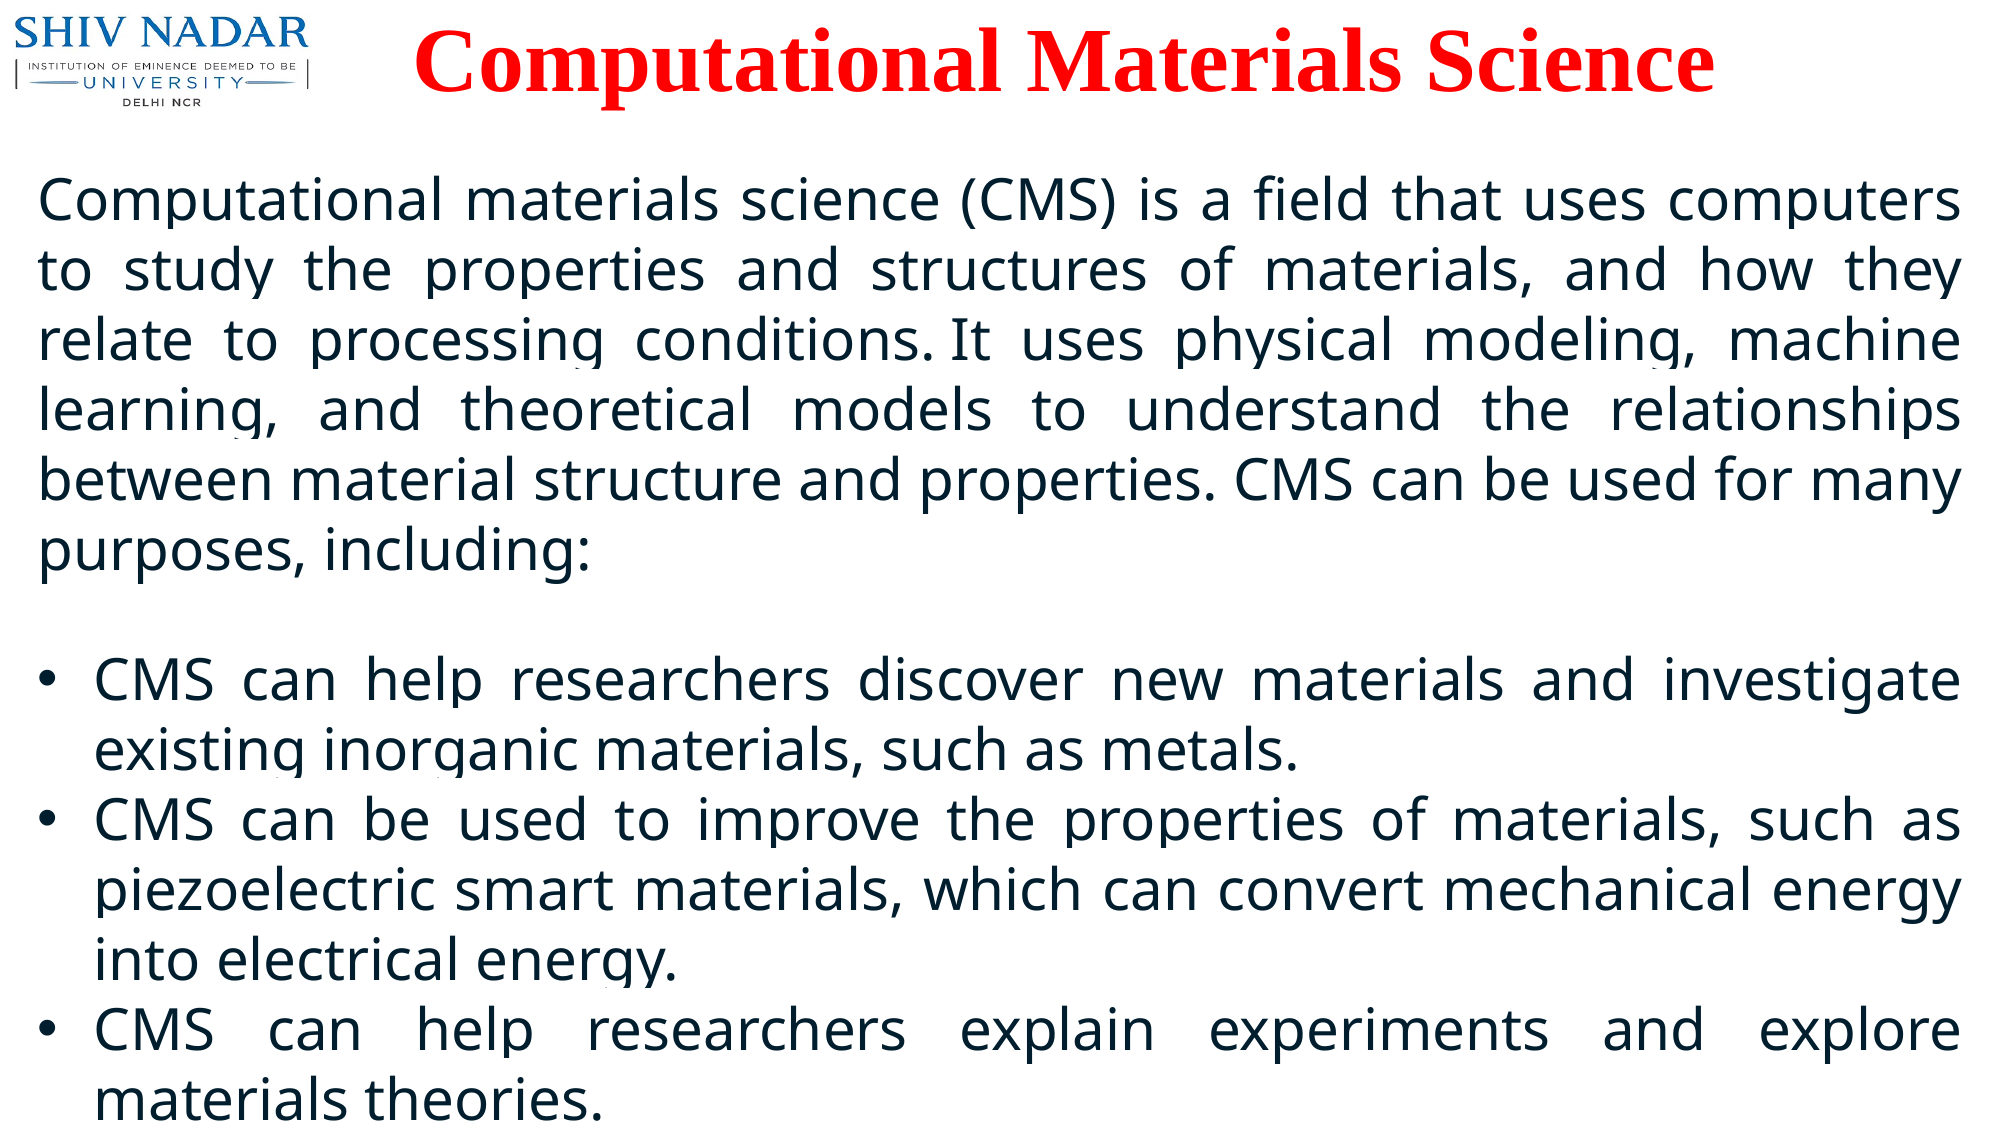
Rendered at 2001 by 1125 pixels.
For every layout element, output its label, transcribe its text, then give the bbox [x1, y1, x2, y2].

title Computational Materials Science [412, 0, 1916, 112]
list Computational materials science (CMS) is a field that uses computers to study the properties and structures of materials, and how they relate to processing conditions. It uses physical modeling, machine learning, and theoretical models to understand the relationships between material structure and properties. CMS can be used for many purposes, including: CMS can help researchers discover new materials and investigate existing inorganic materials, such as metals. CMS can be used to improve the properties of materials, such as piezoelectric smart materials, which can convert mechanical energy into electrical energy. CMS can help researchers explain experiments and explore materials theories. Advances in computing power and software allow researchers to design, synthesize, characterize, and test materials in a virtual setting. [37, 162, 1963, 1072]
picture [0, 12, 325, 113]
